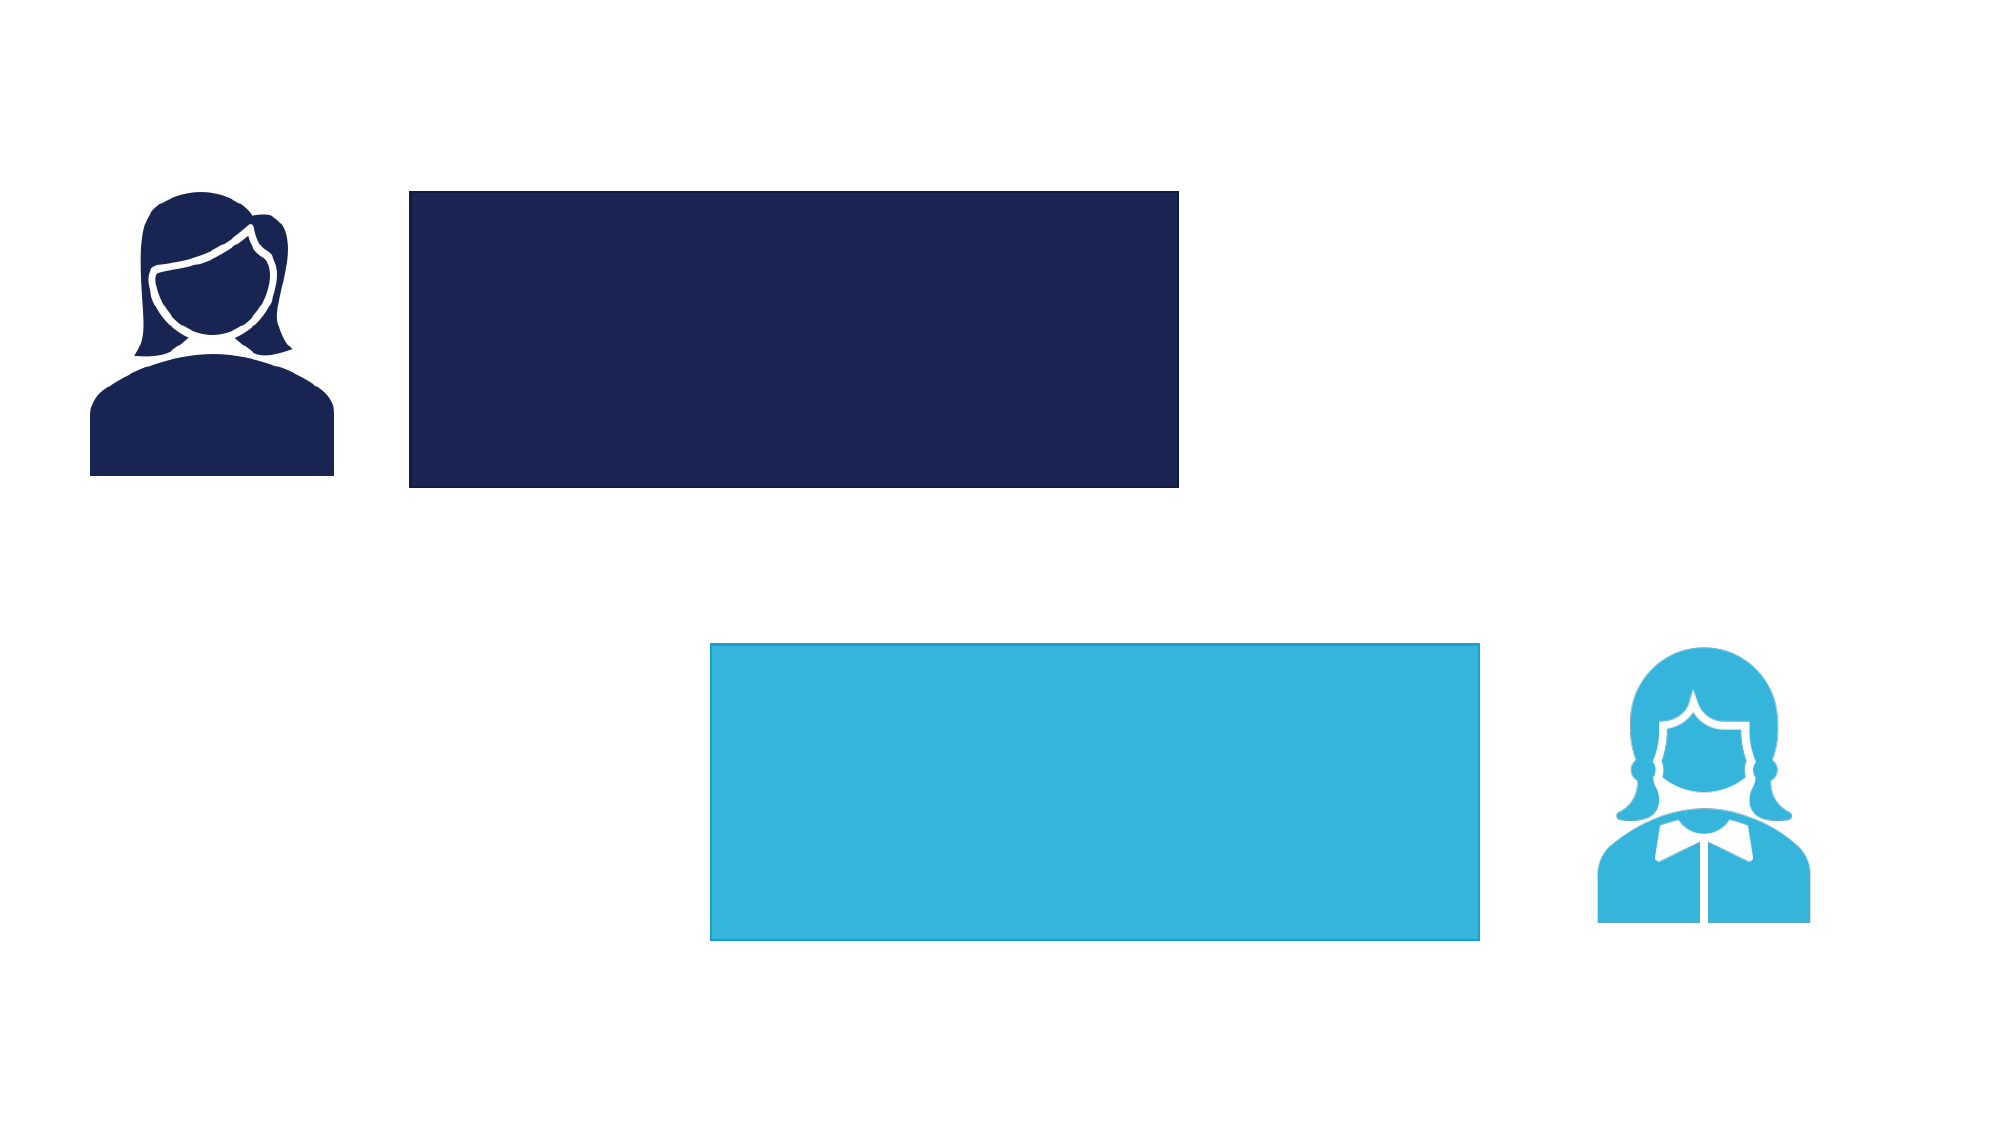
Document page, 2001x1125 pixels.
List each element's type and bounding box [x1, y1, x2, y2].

text_box [409, 191, 1179, 488]
text_box [710, 643, 1480, 941]
picture [1508, 588, 1900, 980]
picture [29, 163, 395, 529]
